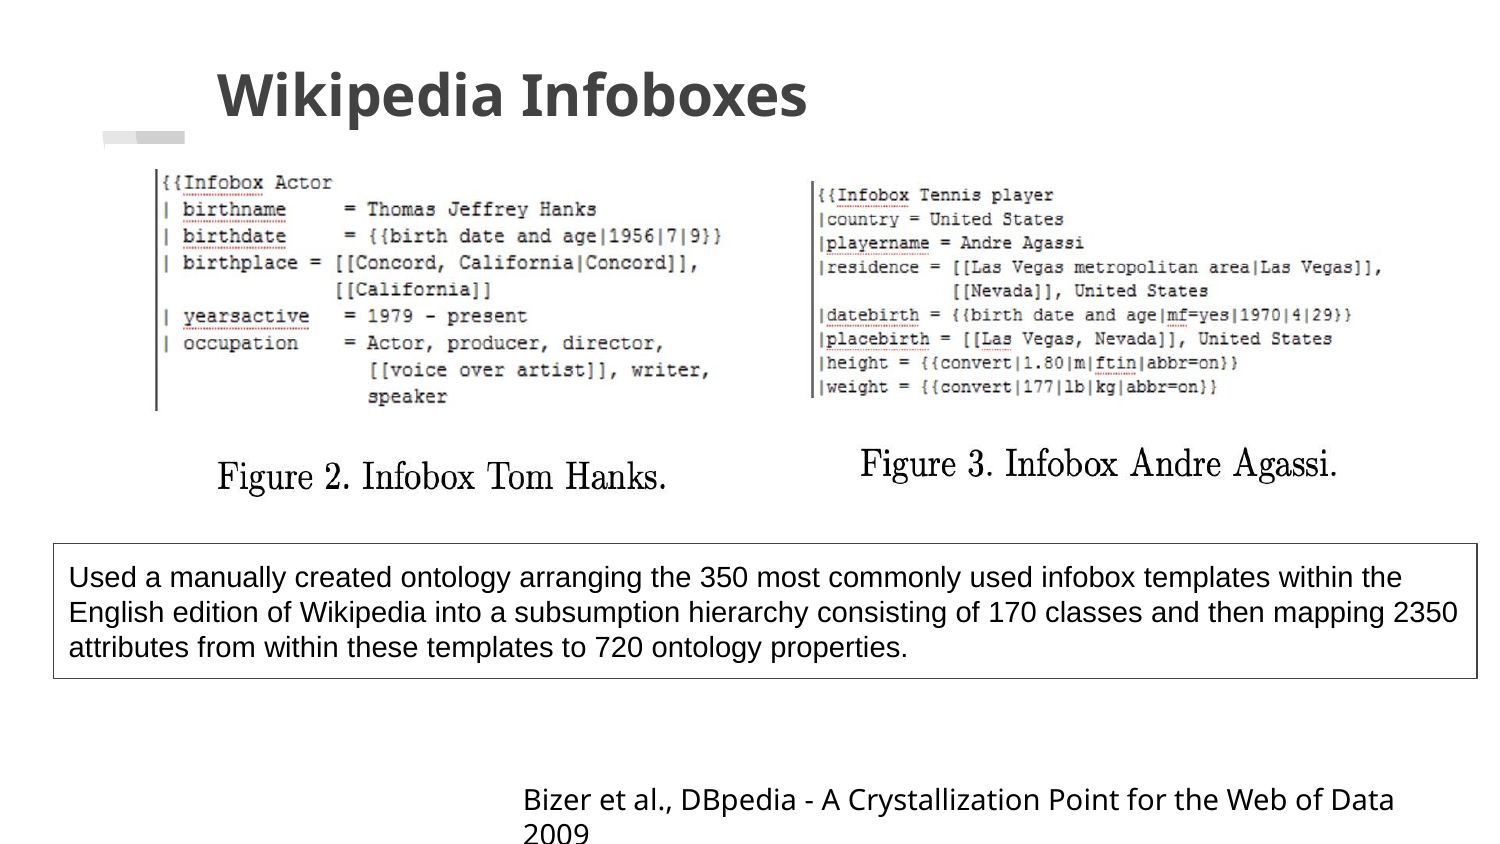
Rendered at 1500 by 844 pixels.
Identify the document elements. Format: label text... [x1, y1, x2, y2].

picture [104, 144, 1426, 520]
text_box Bizer et al., DBpedia - A Crystallization Point for the Web of Data 2009 [507, 766, 1478, 844]
text_box Used a manually created ontology arranging the 350 most commonly used infobox templates within the English edition of Wikipedia into a subsumption hierarchy consisting of 170 classes and then mapping 2350 attributes from within these templates to 720 ontology properties. [53, 543, 1478, 679]
title Wikipedia Infoboxes [202, 32, 1356, 143]
